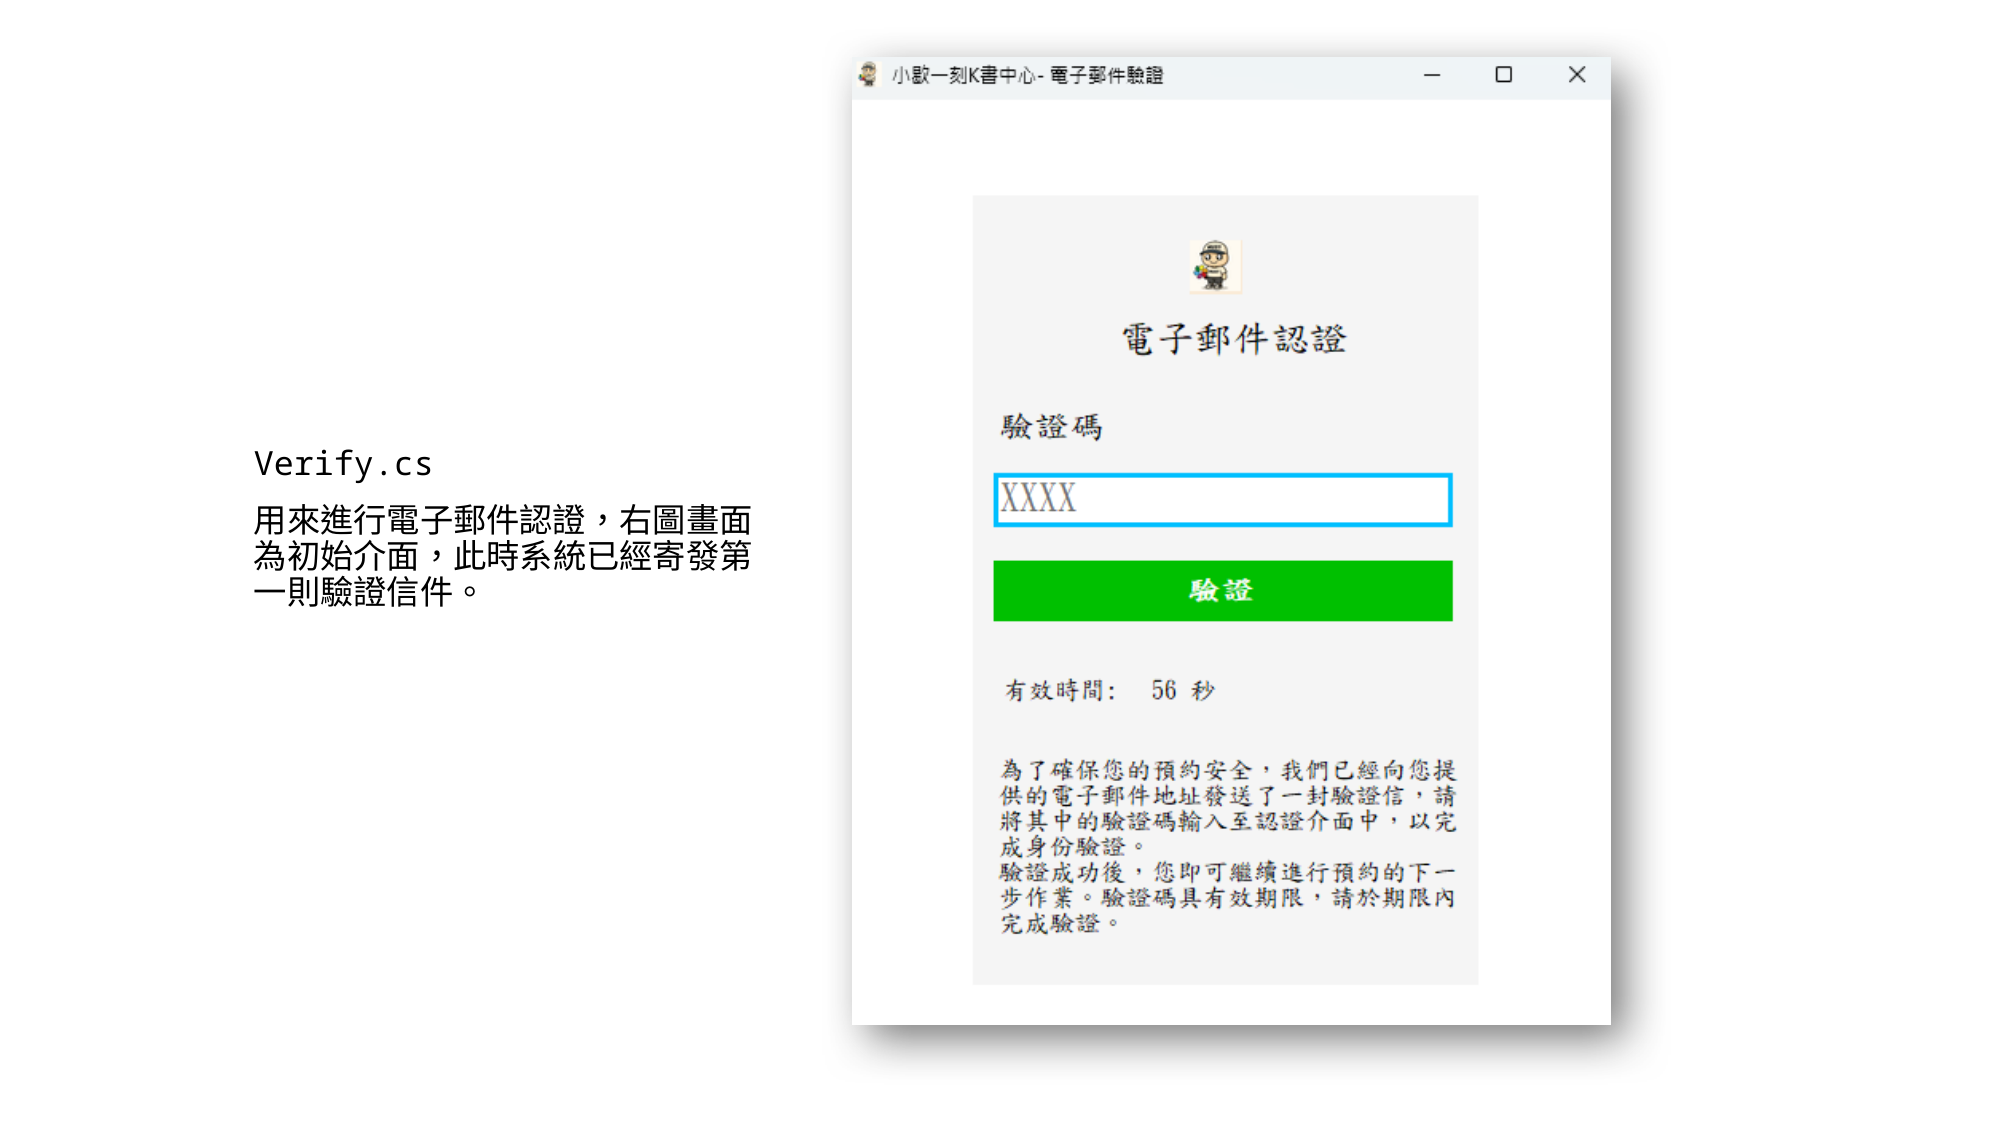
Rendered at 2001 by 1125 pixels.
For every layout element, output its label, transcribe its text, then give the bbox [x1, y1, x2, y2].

picture [852, 57, 1611, 1025]
list Verify.cs 用來進行電子郵件認證，右圖畫面為初始介面，此時系統已經寄發第一則驗證信件。 [238, 439, 772, 826]
